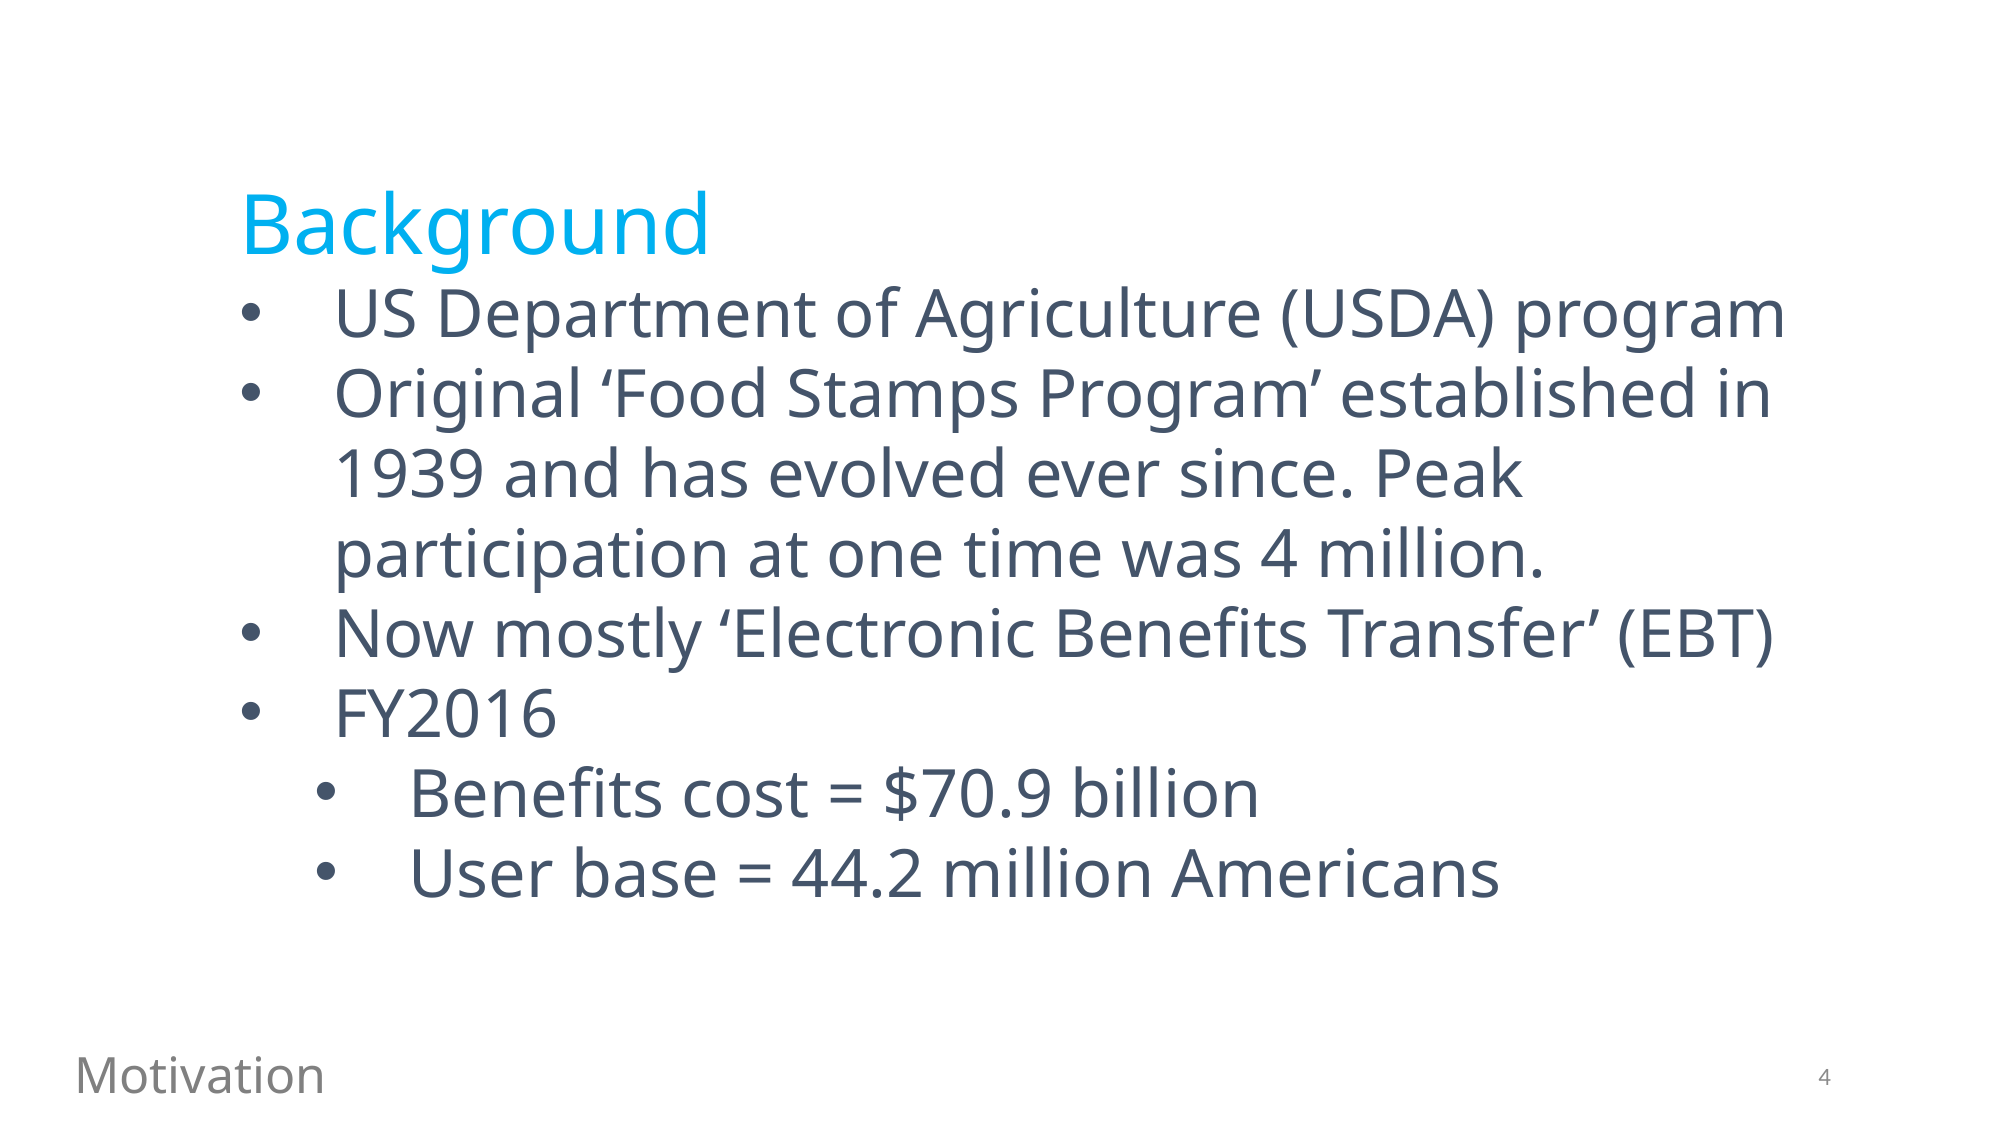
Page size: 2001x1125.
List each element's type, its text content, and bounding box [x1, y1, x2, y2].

slide_number 4 [1529, 1045, 1847, 1106]
text_box Background US Department of Agriculture (USDA) program Original ‘Food Stamps Program’ established in 1939 and has evolved ever since. Peak participation at one time was 4 million. Now mostly ‘Electronic Benefits Transfer’ (EBT) FY2016 Benefits cost = $70.9 billion User base = 44.2 million Americans [224, 163, 1885, 919]
text_box Motivation [59, 1036, 1529, 1111]
